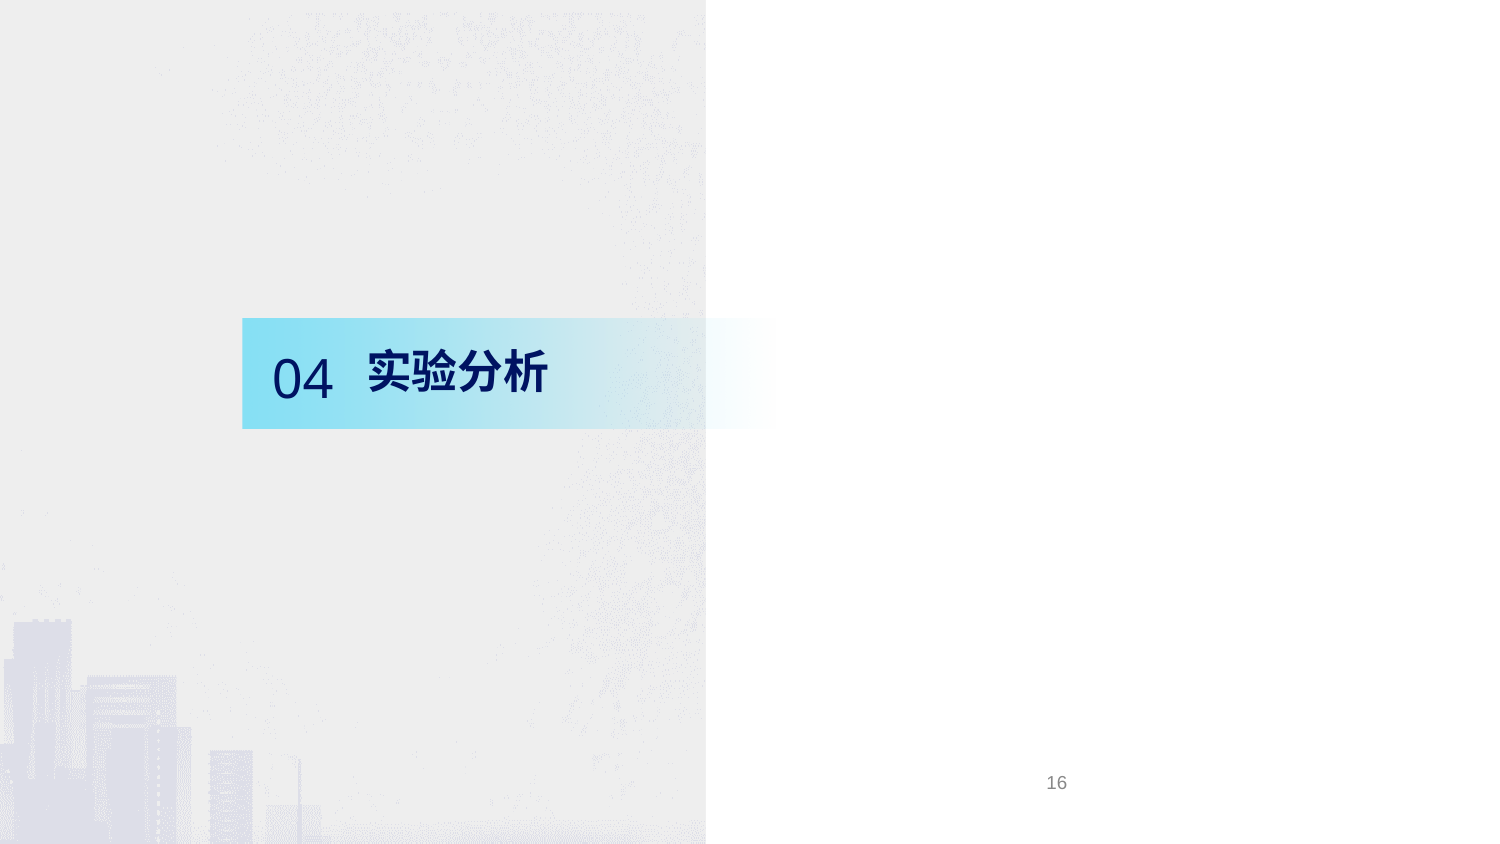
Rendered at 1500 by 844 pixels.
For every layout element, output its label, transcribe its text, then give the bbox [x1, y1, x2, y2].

slide_number 16 [1036, 763, 1076, 801]
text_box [264, 334, 631, 418]
picture [0, 0, 777, 844]
